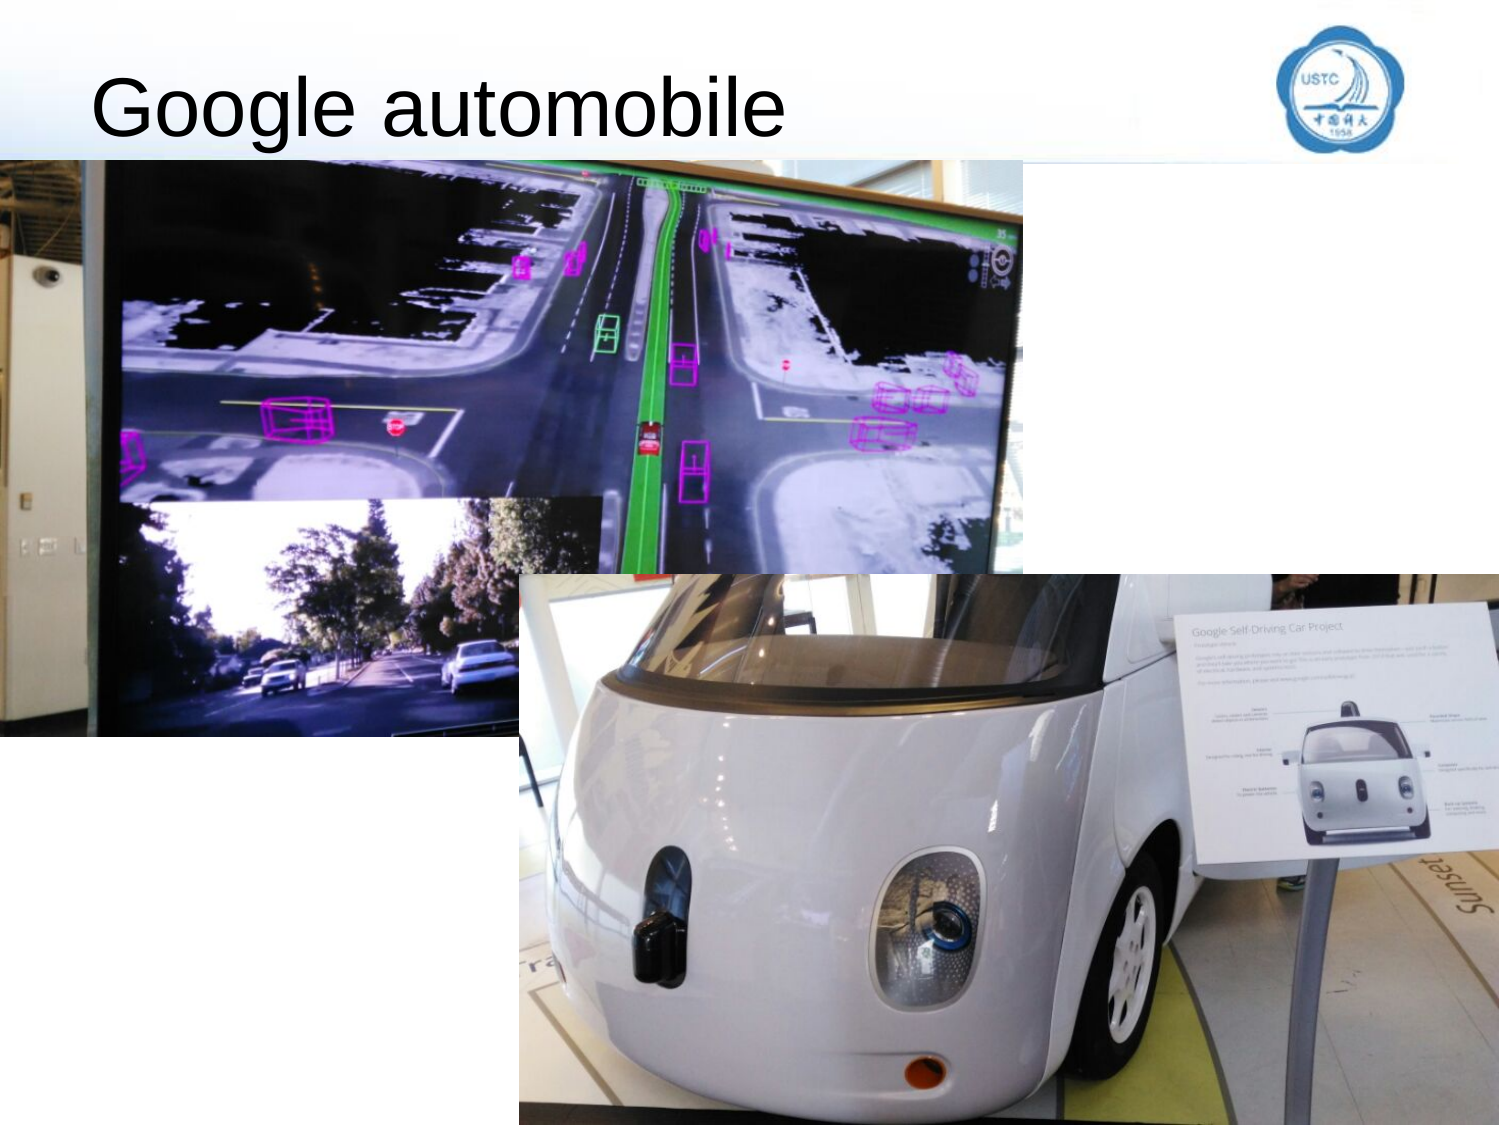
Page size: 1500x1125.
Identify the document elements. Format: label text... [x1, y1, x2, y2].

title Google automobile [75, 45, 1425, 161]
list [518, 573, 1499, 1125]
picture [0, 0, 1500, 737]
